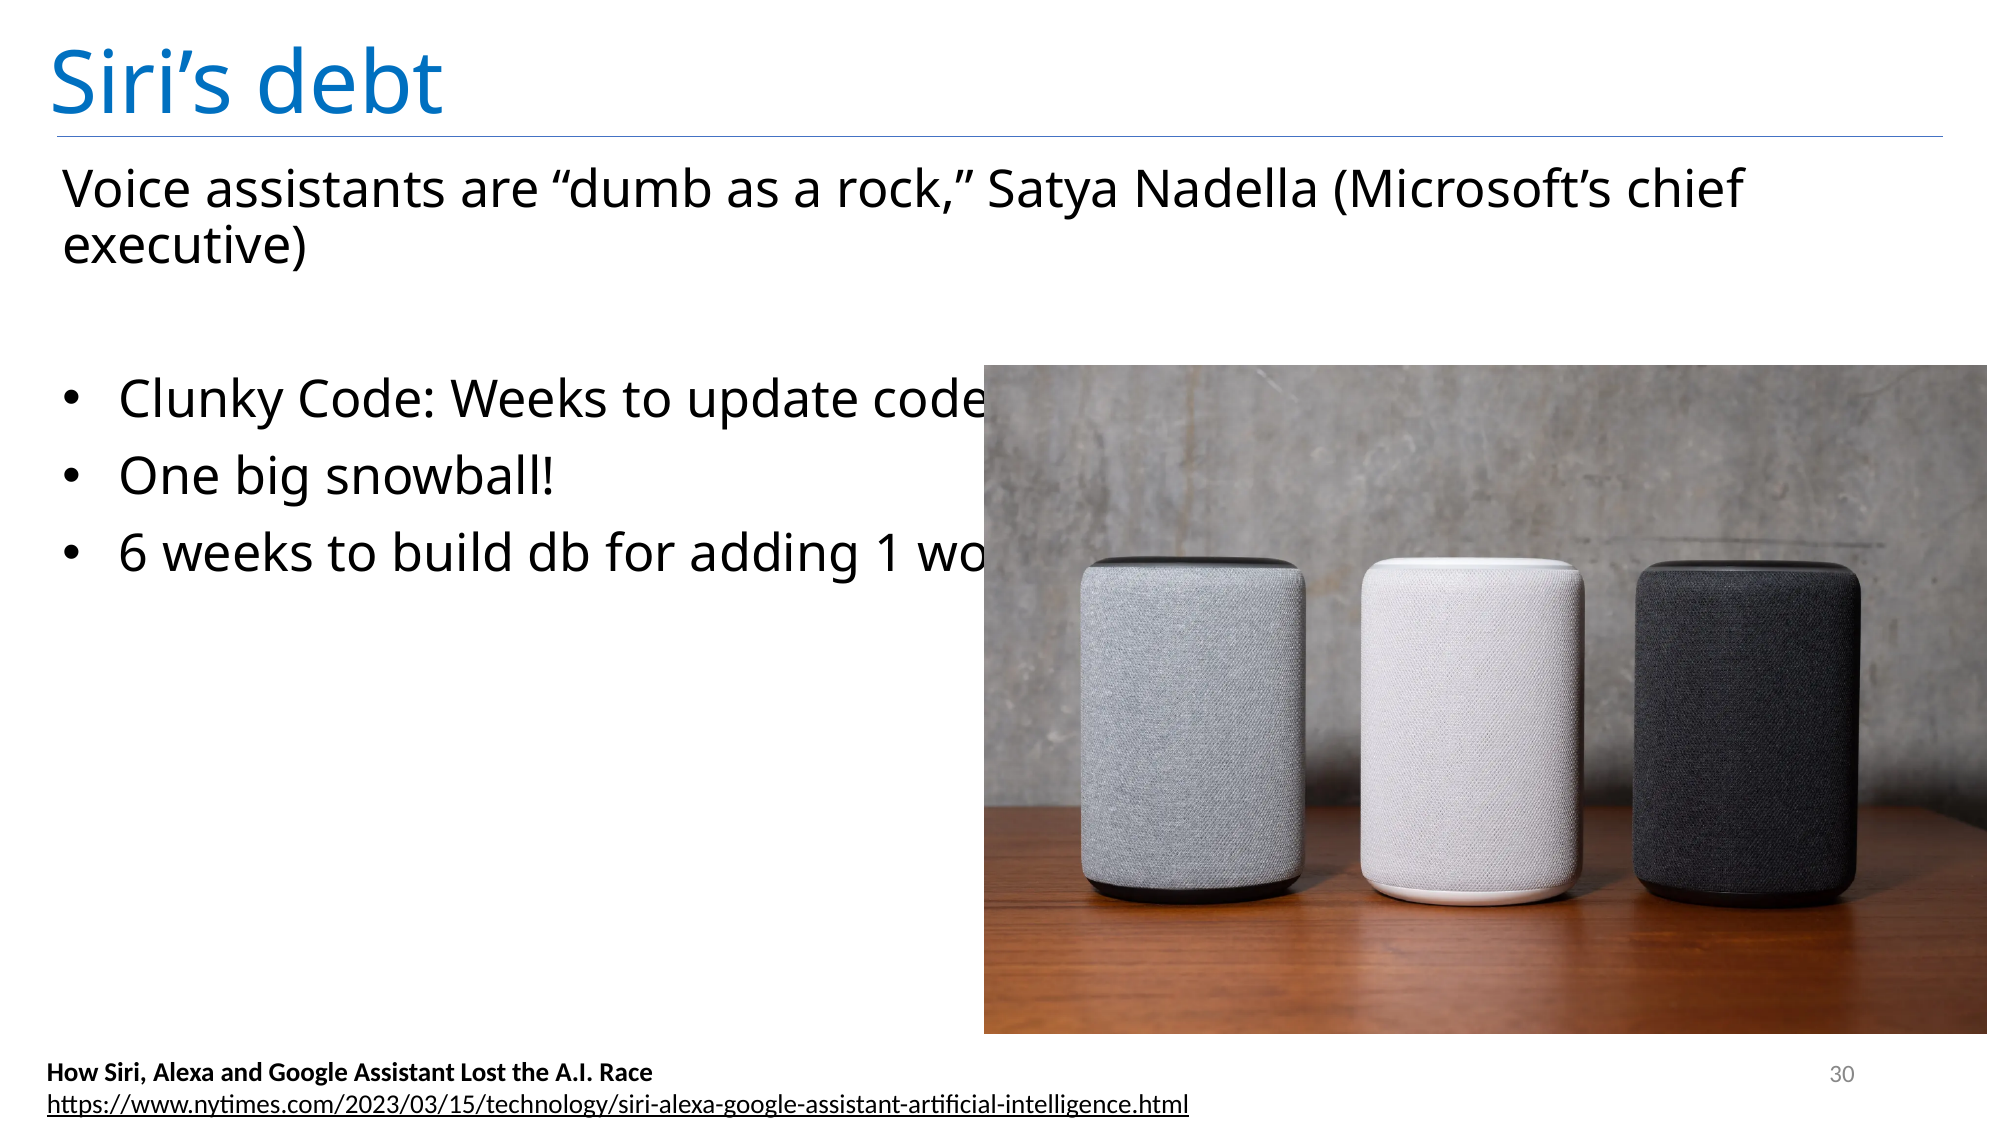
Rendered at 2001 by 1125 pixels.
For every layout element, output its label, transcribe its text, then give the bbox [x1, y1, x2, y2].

list Voice assistants are “dumb as a rock,” Satya Nadella (Microsoft’s chief executive) Clunky Code: Weeks to update code One big snowball! 6 weeks to build db for adding 1 word [54, 154, 1975, 1010]
title Siri’s debt [41, 0, 2000, 141]
slide_number 30 [1819, 1051, 1863, 1094]
picture [983, 365, 1987, 1034]
text_box How Siri, Alexa and Google Assistant Lost the A.I. Race https://www.nytimes.com/2023/03/15/technology/siri-alexa-google-assistant-artificial-intelligence.html [41, 1048, 1291, 1125]
